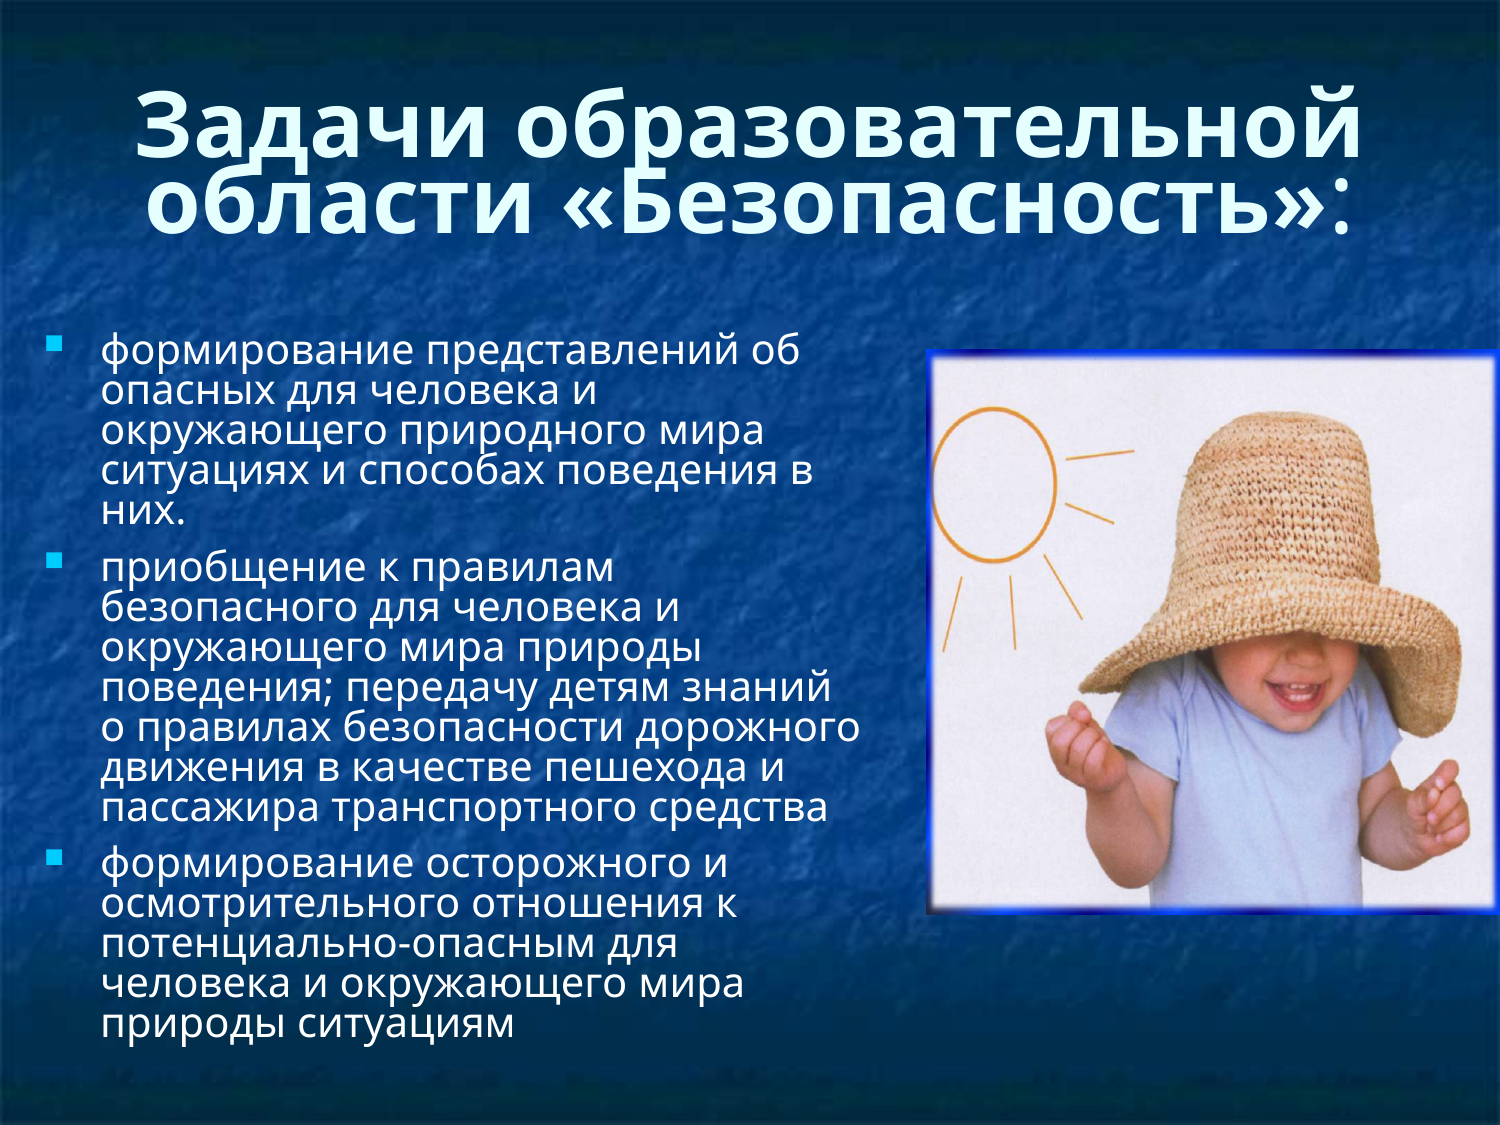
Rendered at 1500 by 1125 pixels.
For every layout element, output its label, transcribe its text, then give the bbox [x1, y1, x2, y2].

list формирование представлений об опасных для человека и окружающего природного мира ситуациях и способах поведения в них. приобщение к правилам безопасного для человека и окружающего мира природы поведения; передачу детям знаний о правилах безопасности дорожного движения в качестве пешехода и пассажира транспортного средства формирование осторожного и осмотрительного отношения к потенциально-опасным для человека и окружающего мира природы ситуациям [29, 324, 881, 1048]
picture [0, 0, 1500, 1125]
title Задачи образовательной области «Безопасность»: [74, 57, 1425, 293]
